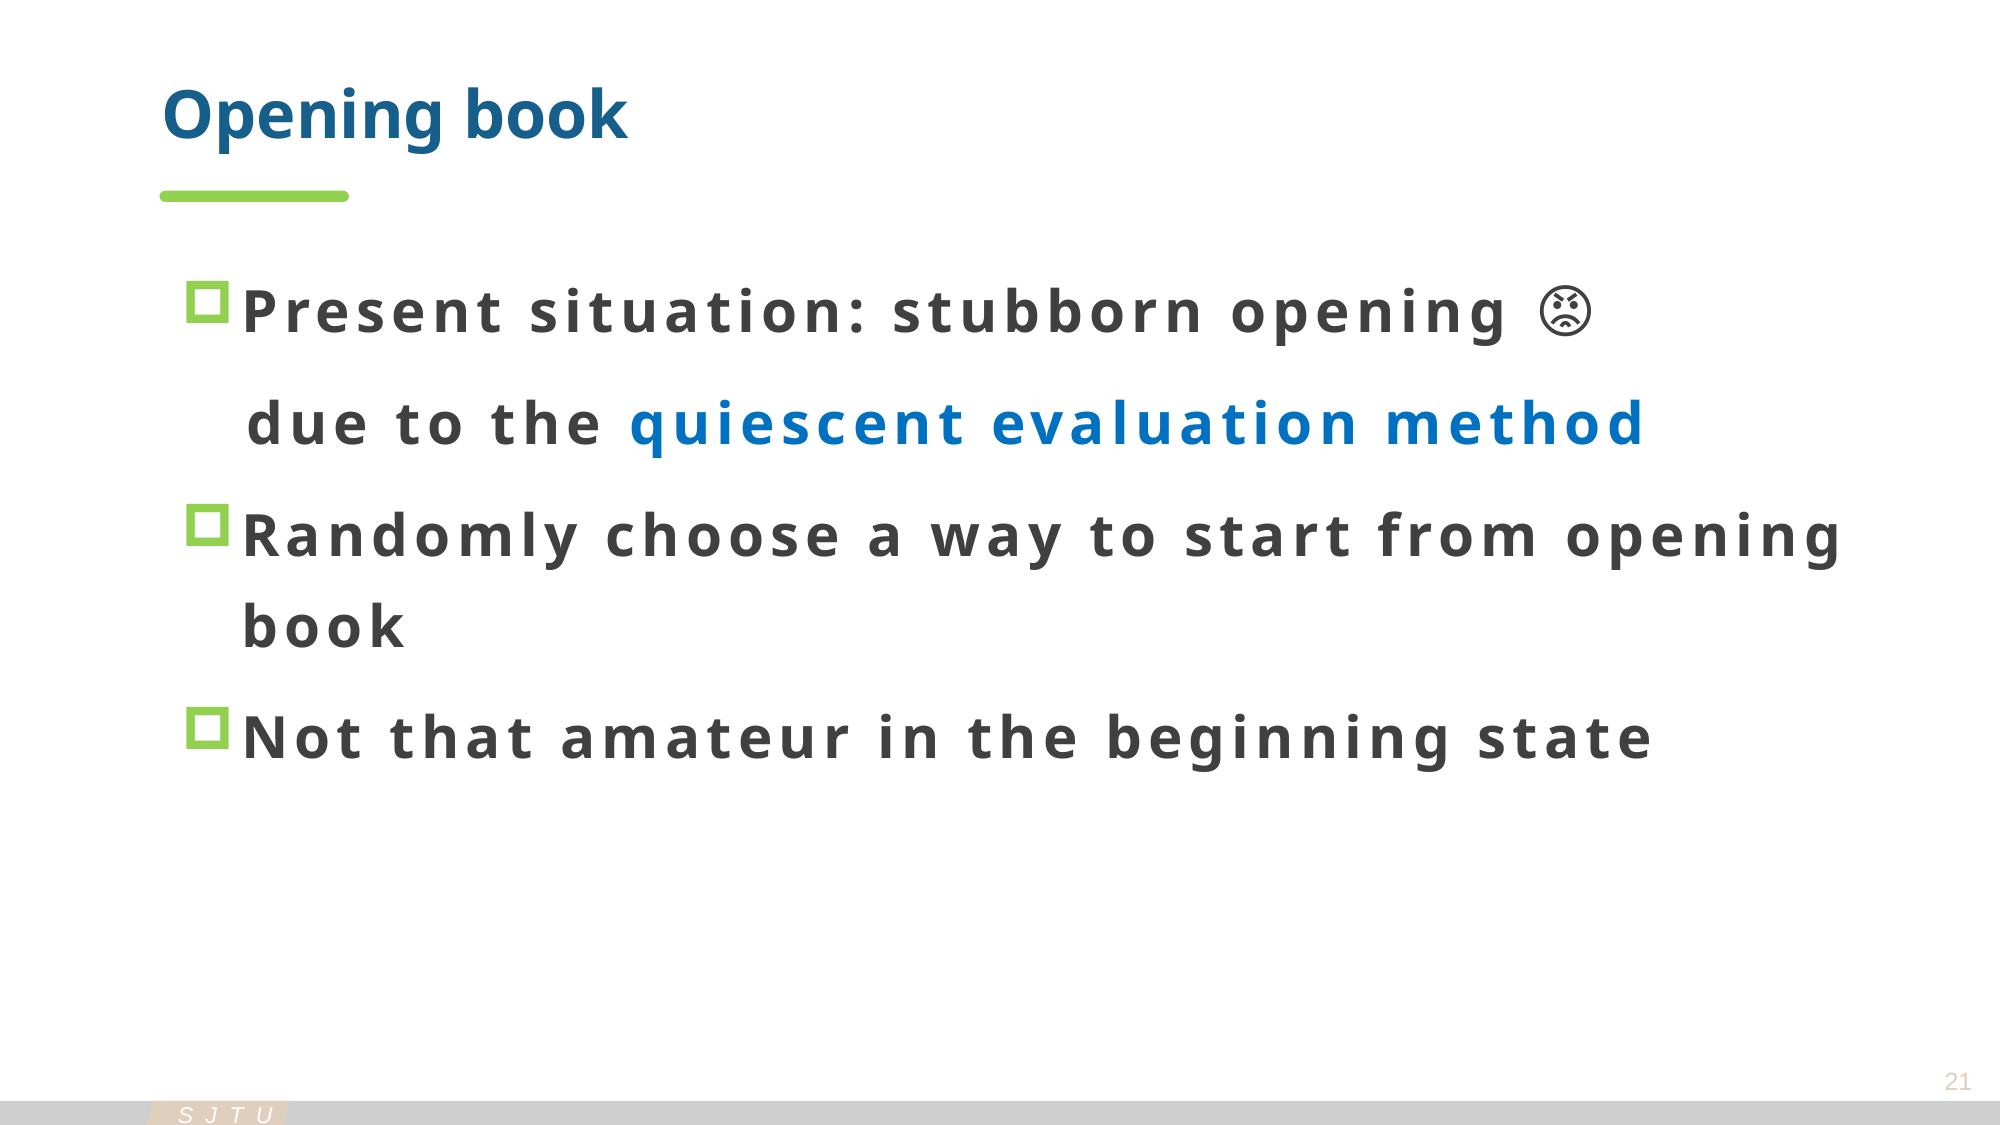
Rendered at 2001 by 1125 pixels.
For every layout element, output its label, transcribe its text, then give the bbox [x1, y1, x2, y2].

list Present situation: stubborn opening 😡 due to the quiescent evaluation method Randomly choose a way to start from opening book Not that amateur in the beginning state [166, 245, 1873, 949]
list Opening book [146, 62, 1750, 161]
slide_number 21 [1817, 1052, 1988, 1109]
